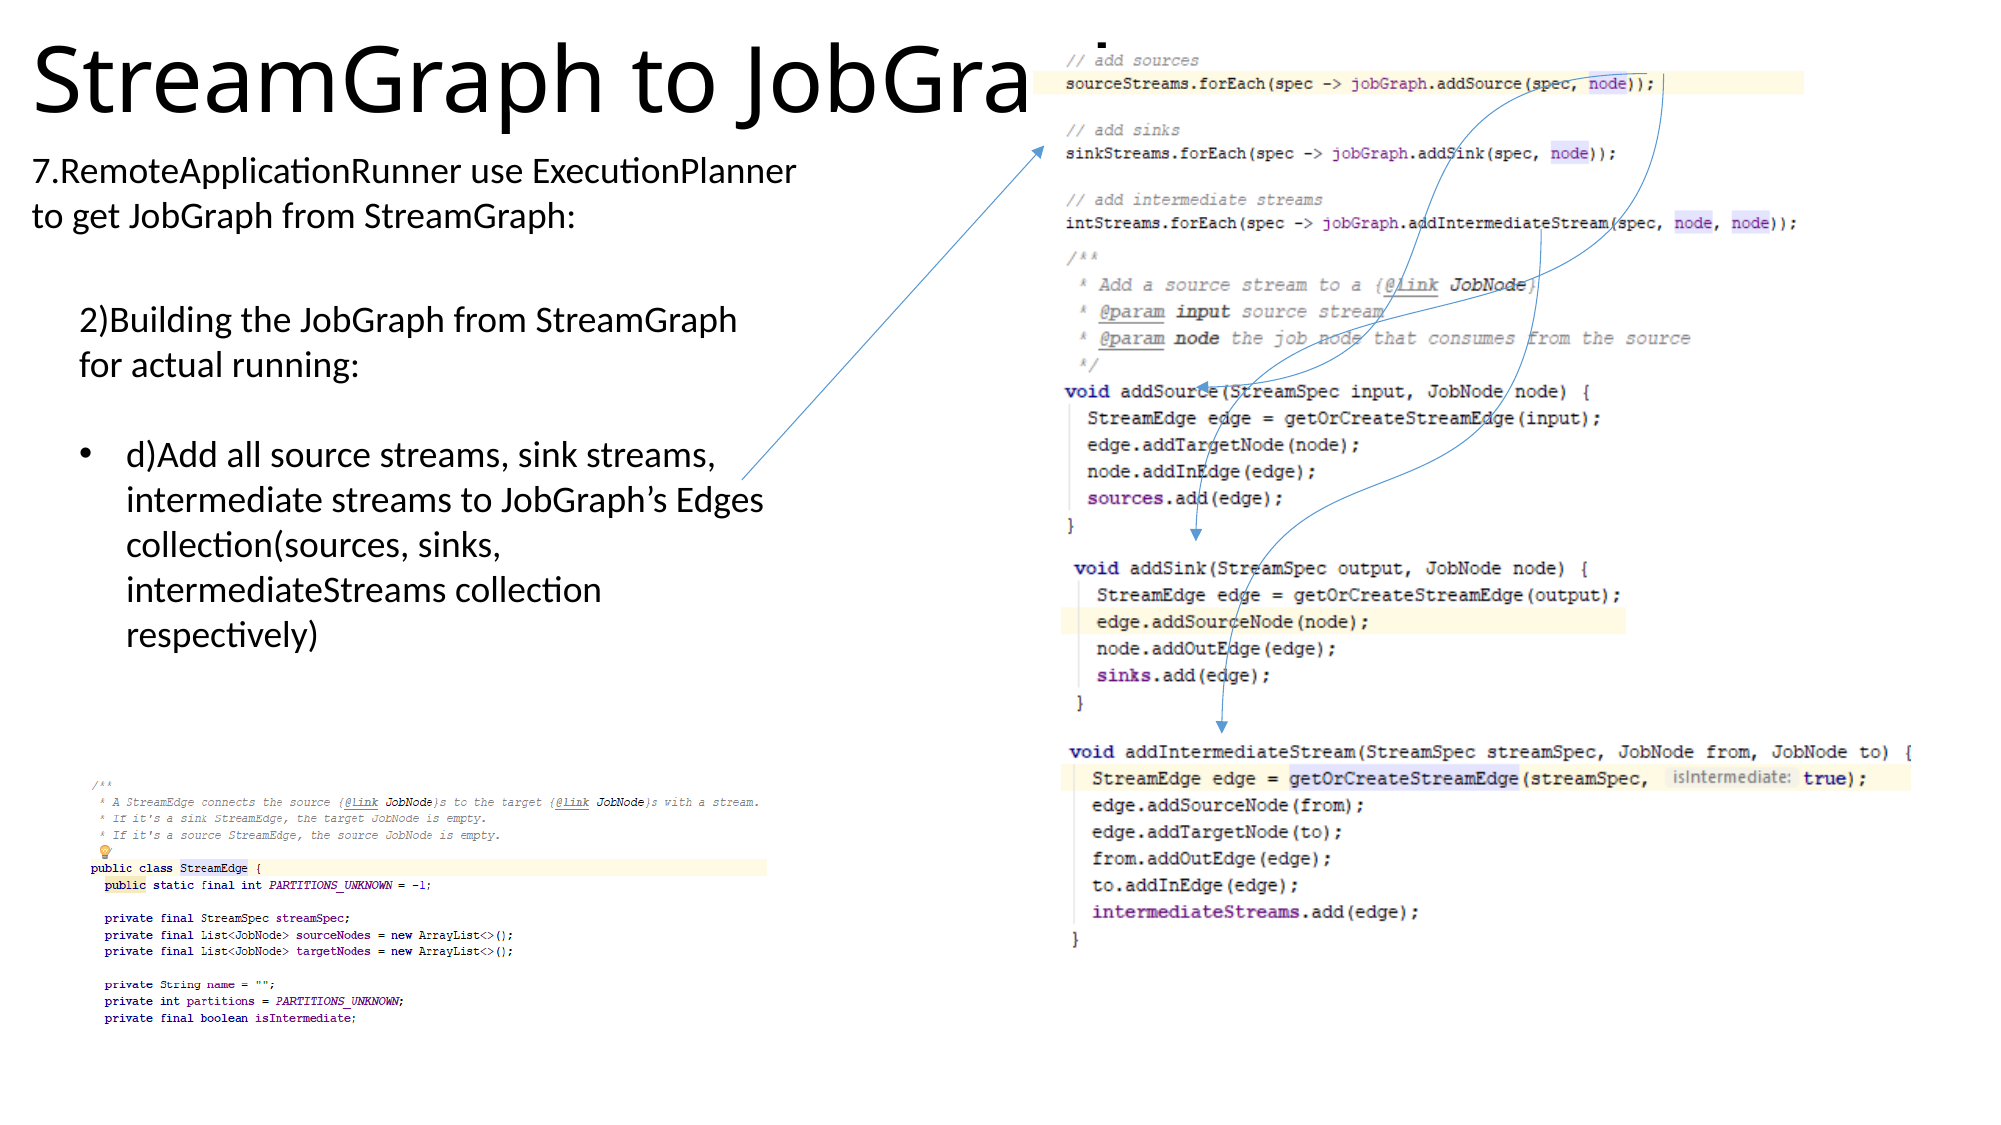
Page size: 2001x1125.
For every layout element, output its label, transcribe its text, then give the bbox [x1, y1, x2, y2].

picture [1061, 554, 1626, 721]
picture [1061, 733, 1911, 962]
picture [1061, 244, 1195, 542]
title StreamGraph to JobGraph [17, 0, 1742, 145]
picture [1664, 244, 1700, 542]
picture [91, 774, 767, 1026]
picture [1033, 48, 1804, 242]
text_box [1129, 321, 1634, 641]
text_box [1195, 73, 1664, 542]
text_box 7.RemoteApplicationRunner use ExecutionPlanner to get JobGraph from StreamGraph: [16, 138, 853, 244]
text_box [741, 145, 1045, 480]
text_box 2)Building the JobGraph from StreamGraph for actual running: d)Add all source streams, sink streams, intermediate streams to JobGraph’s Edges collection(sources, sinks, intermediateStreams collection respectively) [64, 287, 794, 708]
